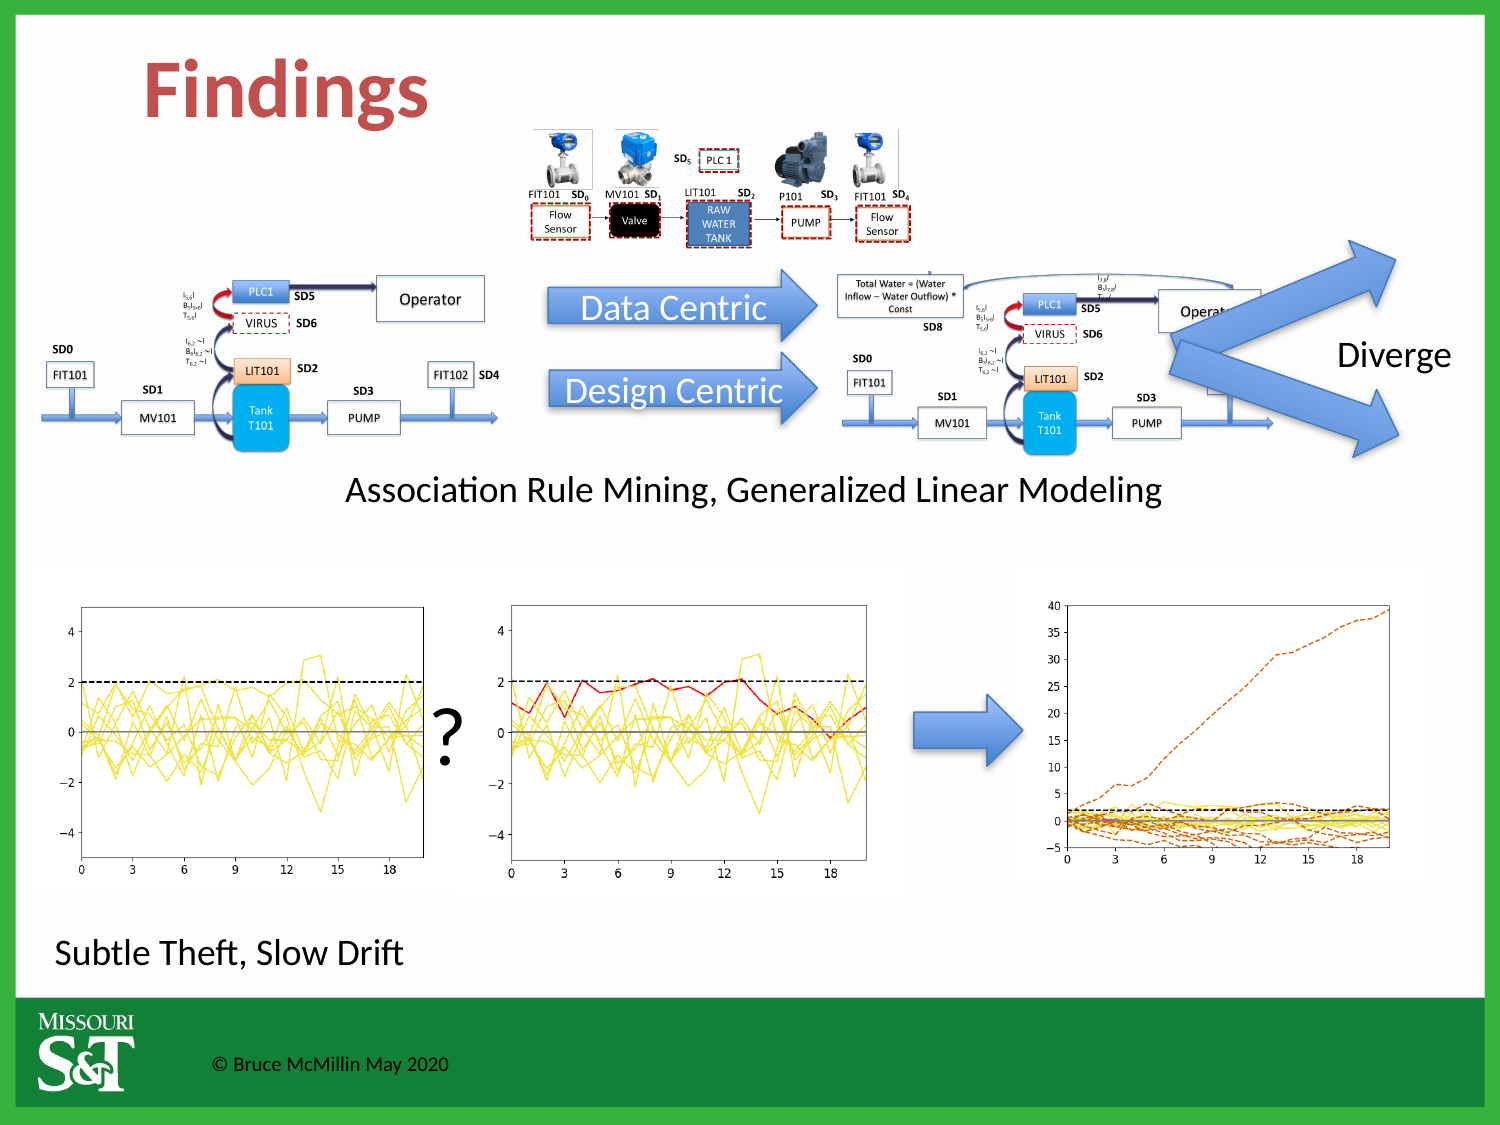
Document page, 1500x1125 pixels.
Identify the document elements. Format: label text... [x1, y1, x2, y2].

text_box Diverge [1322, 322, 1482, 383]
text_box Association Rule Mining, Generalized Linear Modeling [330, 458, 1192, 518]
picture [0, 0, 1500, 1125]
text_box Design Centric [548, 351, 818, 425]
text_box Findings [109, 21, 1405, 147]
text_box Subtle Theft, Slow Drift [39, 920, 444, 981]
text_box Data Centric [547, 268, 818, 343]
text_box [1286, 239, 1397, 326]
text_box [1286, 375, 1400, 458]
text_box [915, 693, 1010, 767]
